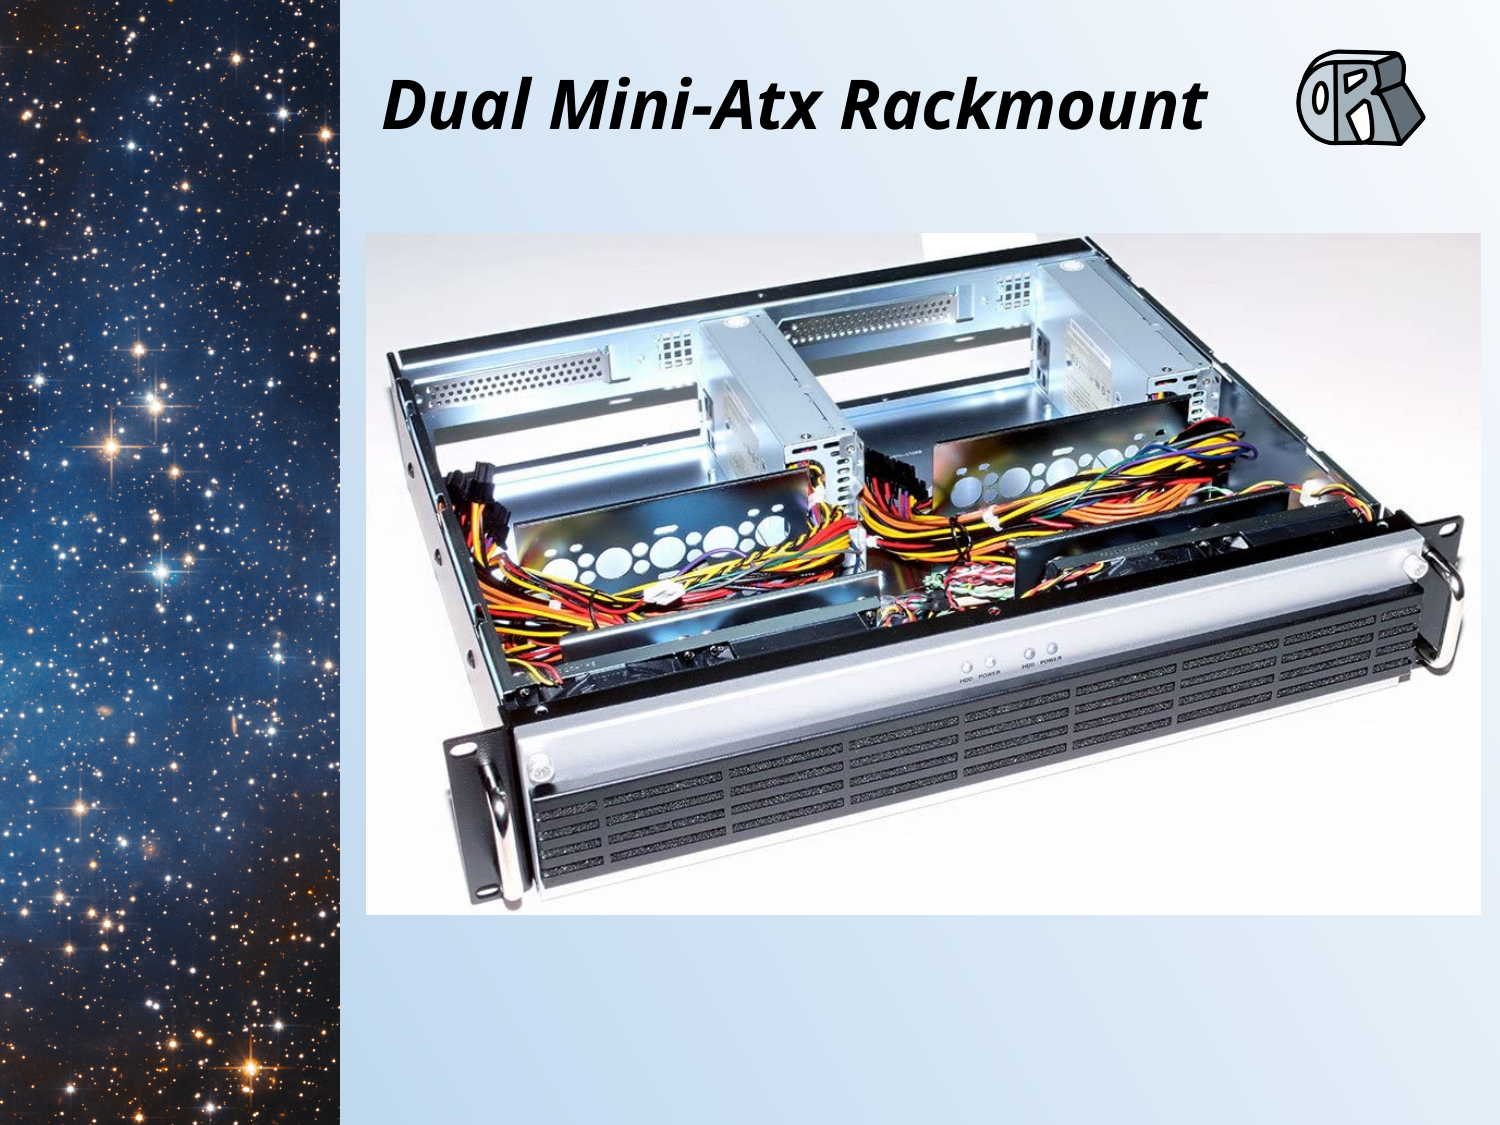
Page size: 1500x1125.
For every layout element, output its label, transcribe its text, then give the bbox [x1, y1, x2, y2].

picture [0, 0, 340, 1125]
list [366, 233, 1481, 916]
title Dual Mini-Atx Rackmount [366, 59, 1397, 156]
picture [1260, 0, 1458, 197]
